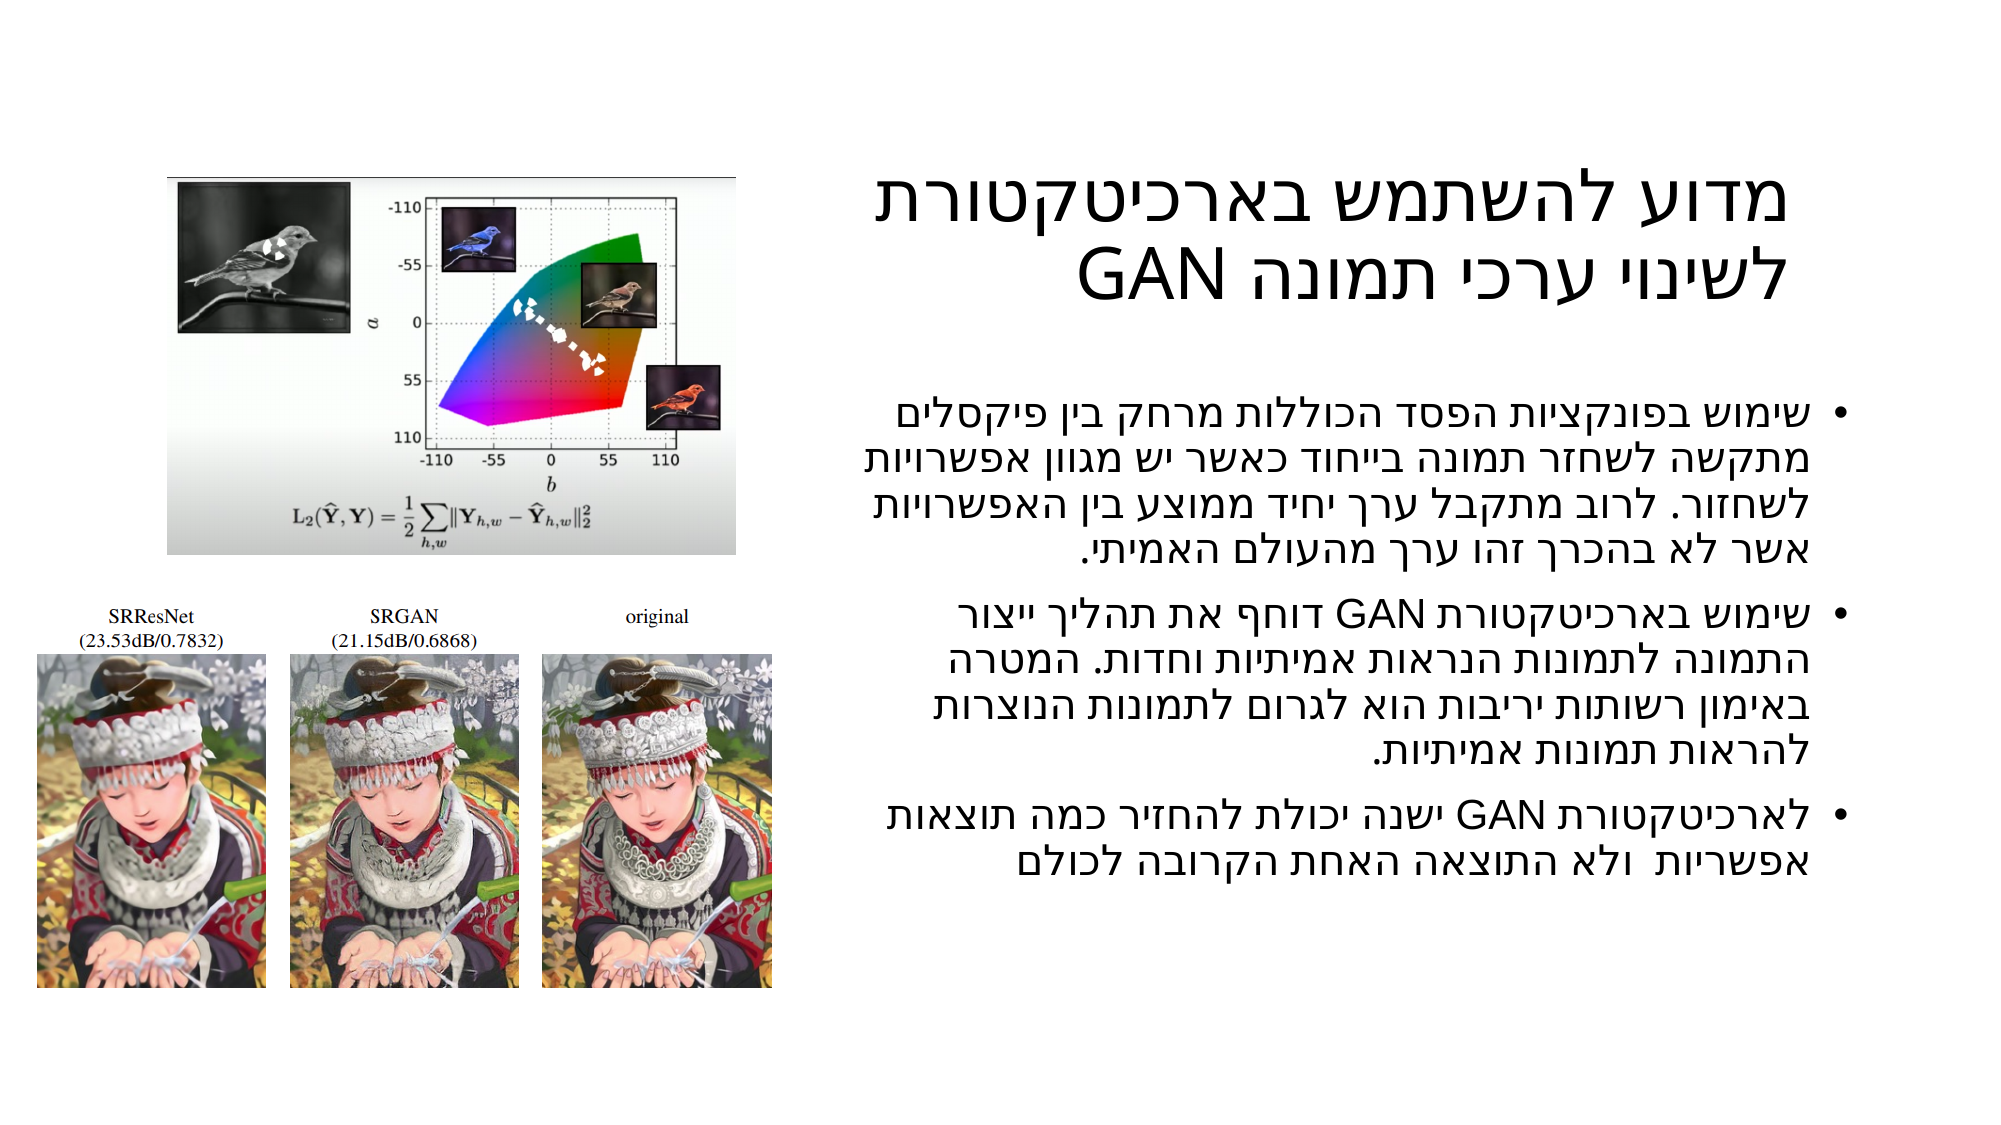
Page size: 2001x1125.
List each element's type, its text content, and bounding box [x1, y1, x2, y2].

picture [167, 177, 736, 555]
list שימוש בפונקציות הפסד הכוללות מרחק בין פיקסלים מתקשה לשחזר תמונה בייחוד כאשר יש מגוון אפשרויות לשחזור. לרוב מתקבל ערך יחיד ממוצע בין האפשרויות אשר לא בהכרך זהו ערך מהעולם האמיתי. שימוש בארכיטקטורת GAN דוחף את תהליך ייצור התמונה לתמונות הנראות אמיתיות וחדות. המטרה באימון רשותות יריבות הוא לגרום לתמונות הנוצרות להראות תמונות אמיתיות. לארכיטקטורת GAN ישנה יכולת להחזיר כמה תוצאות אפשריות ולא התוצאה האחת הקרובה לכולם [841, 383, 1863, 969]
title מדוע להשתמש בארכיטקטורת GAN לשינוי ערכי תמונה [841, 119, 1808, 356]
picture [26, 599, 789, 1003]
